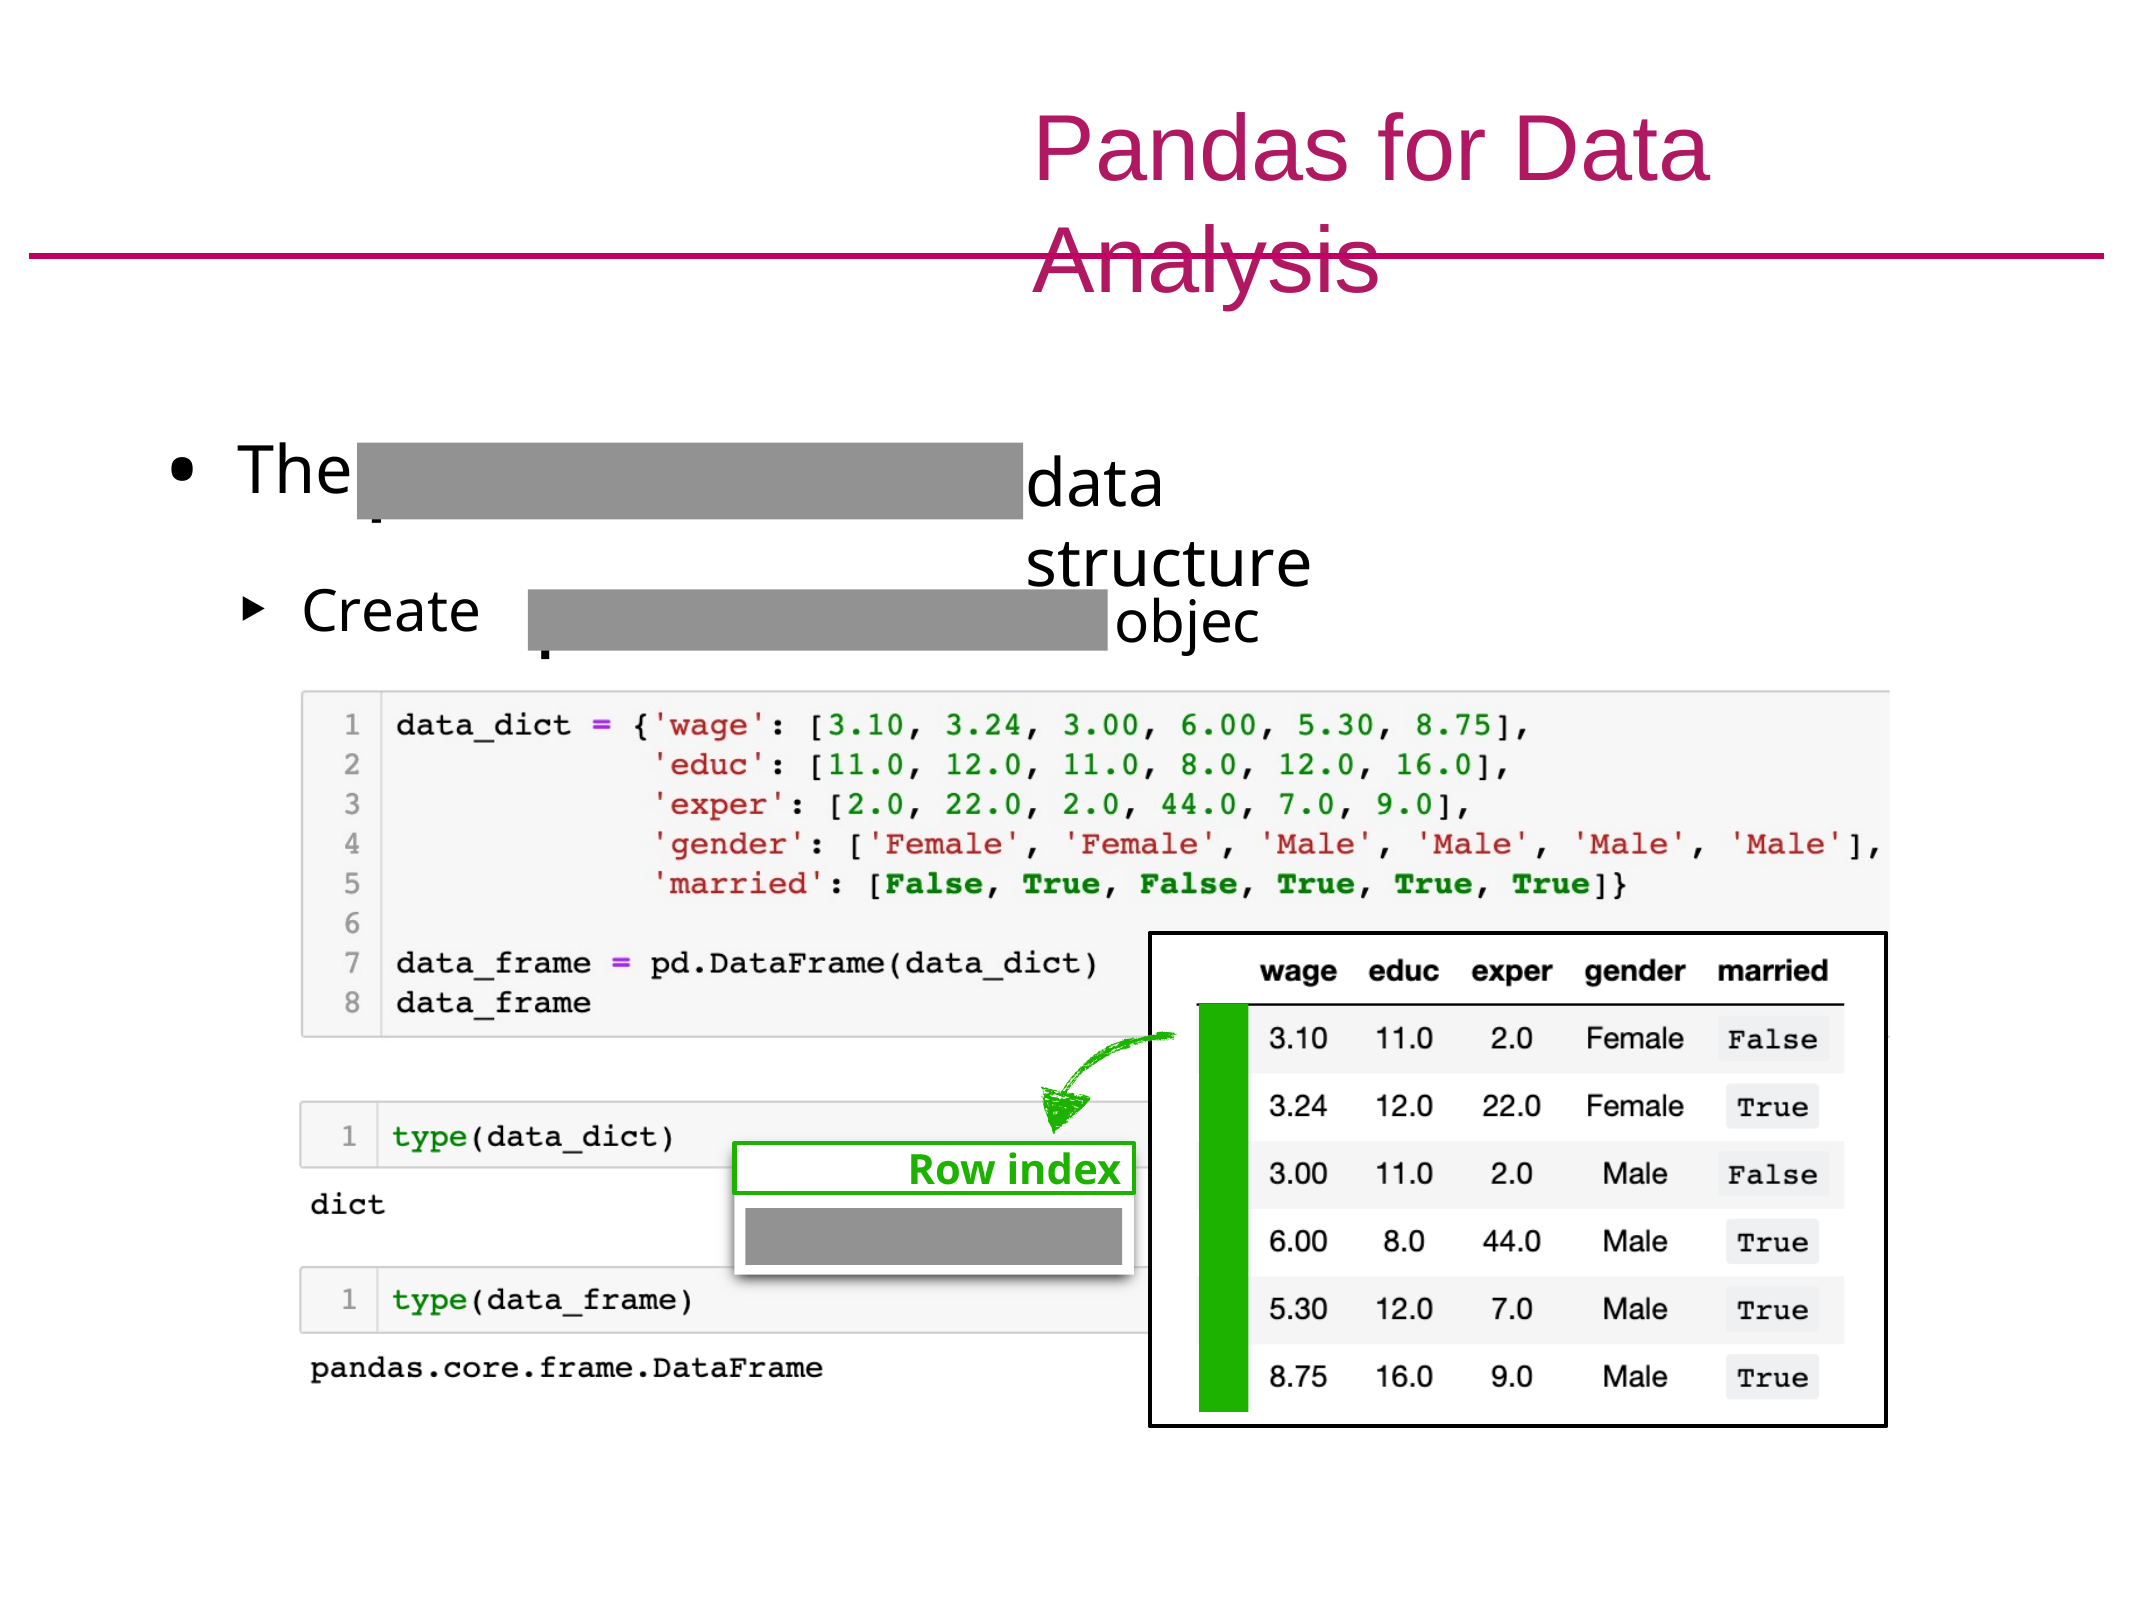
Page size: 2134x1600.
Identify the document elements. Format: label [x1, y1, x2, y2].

title [49, 86, 2084, 256]
title [49, 257, 2084, 354]
text_box [162, 427, 1890, 1427]
